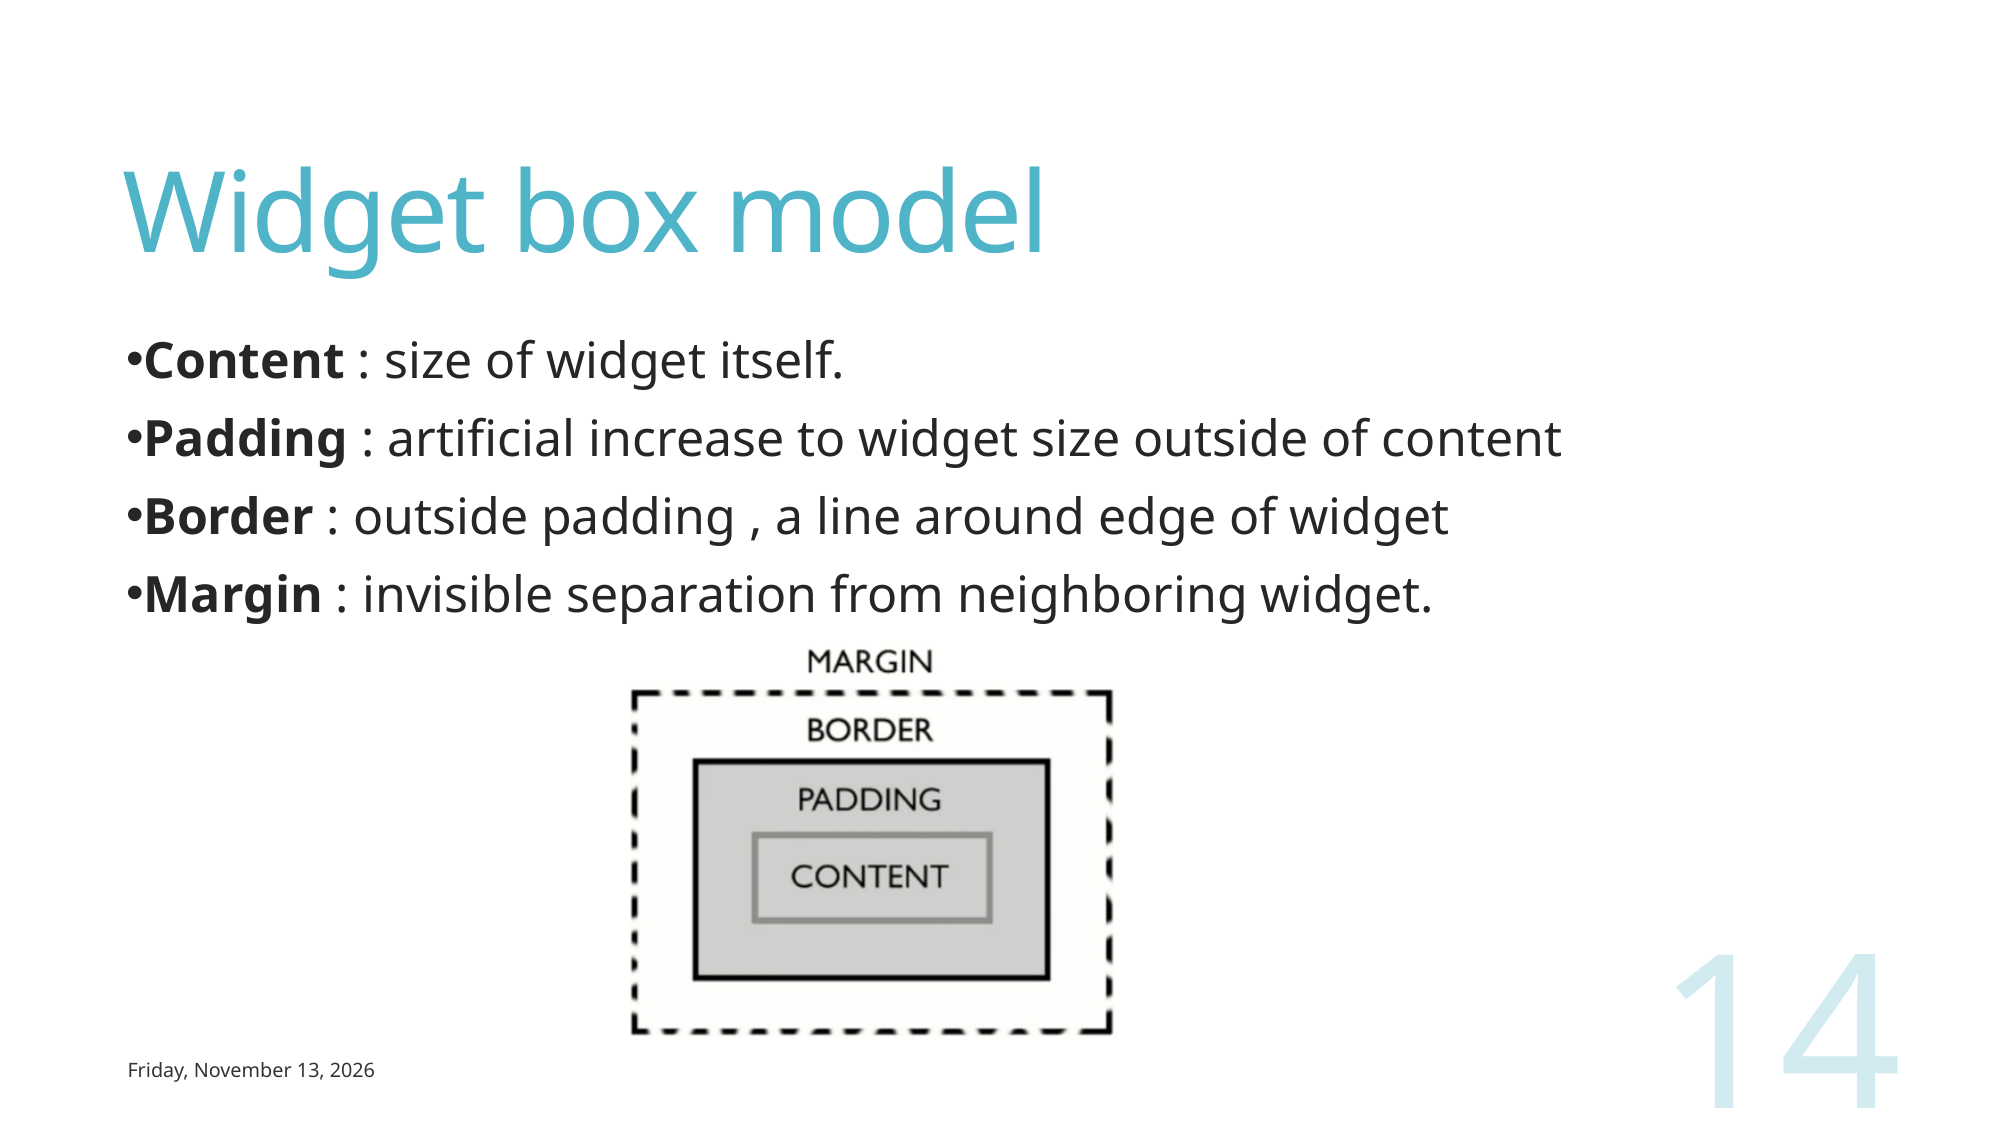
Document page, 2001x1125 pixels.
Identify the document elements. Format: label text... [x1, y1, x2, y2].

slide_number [112, 1051, 788, 1090]
picture [617, 638, 1123, 1043]
title Widget box model [107, 81, 1875, 354]
slide_number 14 [1437, 963, 1918, 1125]
list Content : size of widget itself. Padding : artificial increase to widget size outside of content Border : outside padding , a line around edge of widget Margin : invisible separation from neighboring widget. [111, 329, 1876, 948]
